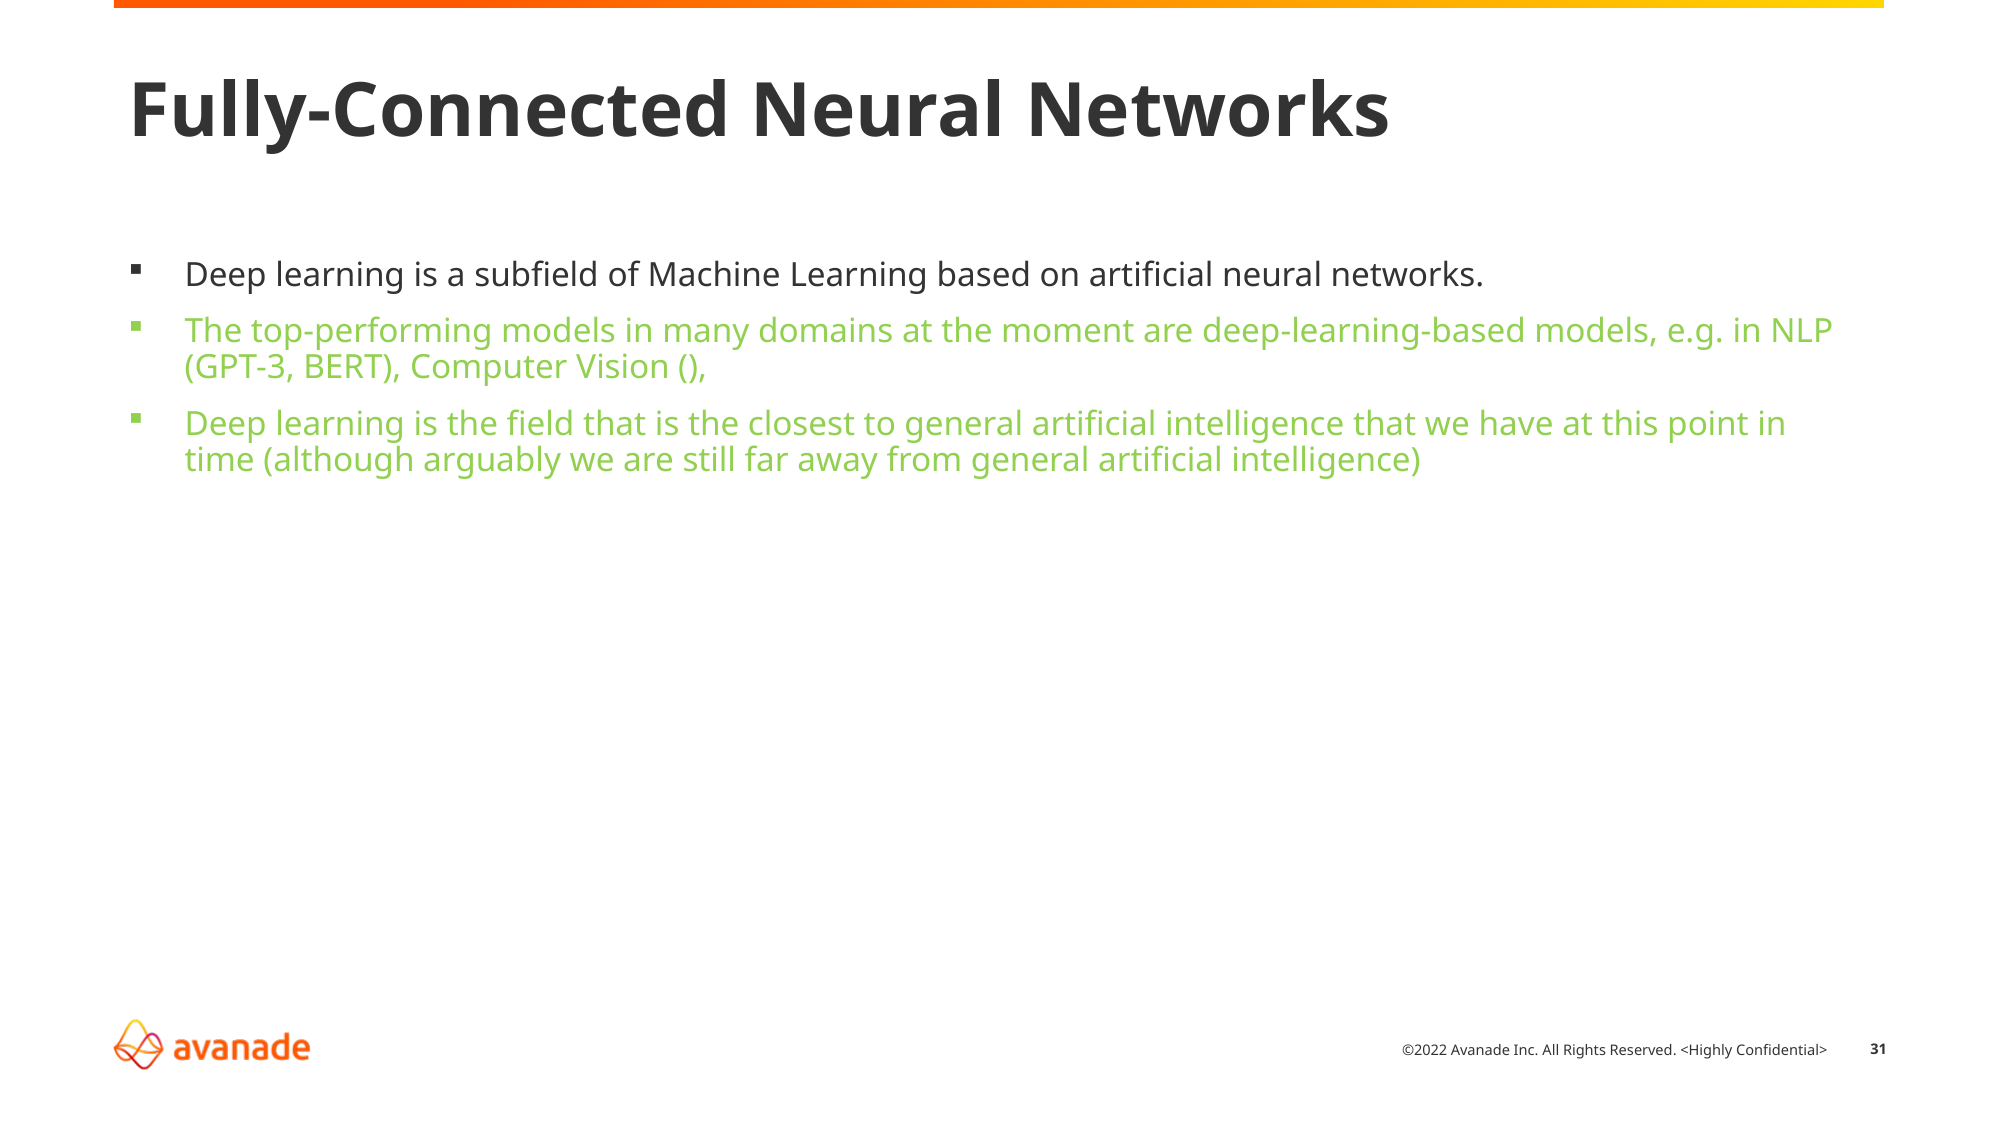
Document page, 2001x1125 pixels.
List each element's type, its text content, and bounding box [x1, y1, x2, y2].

picture [93, 999, 339, 1090]
list Deep learning is a subfield of Machine Learning based on artificial neural networks. The top-performing models in many domains at the moment are deep-learning-based models, e.g. in NLP (GPT-3, BERT), Computer Vision (), Deep learning is the field that is the closest to general artificial intelligence that we have at this point in time (although arguably we are still far away from general artificial intelligence) [113, 249, 1883, 964]
title Fully-Connected Neural Networks [113, 64, 1883, 228]
